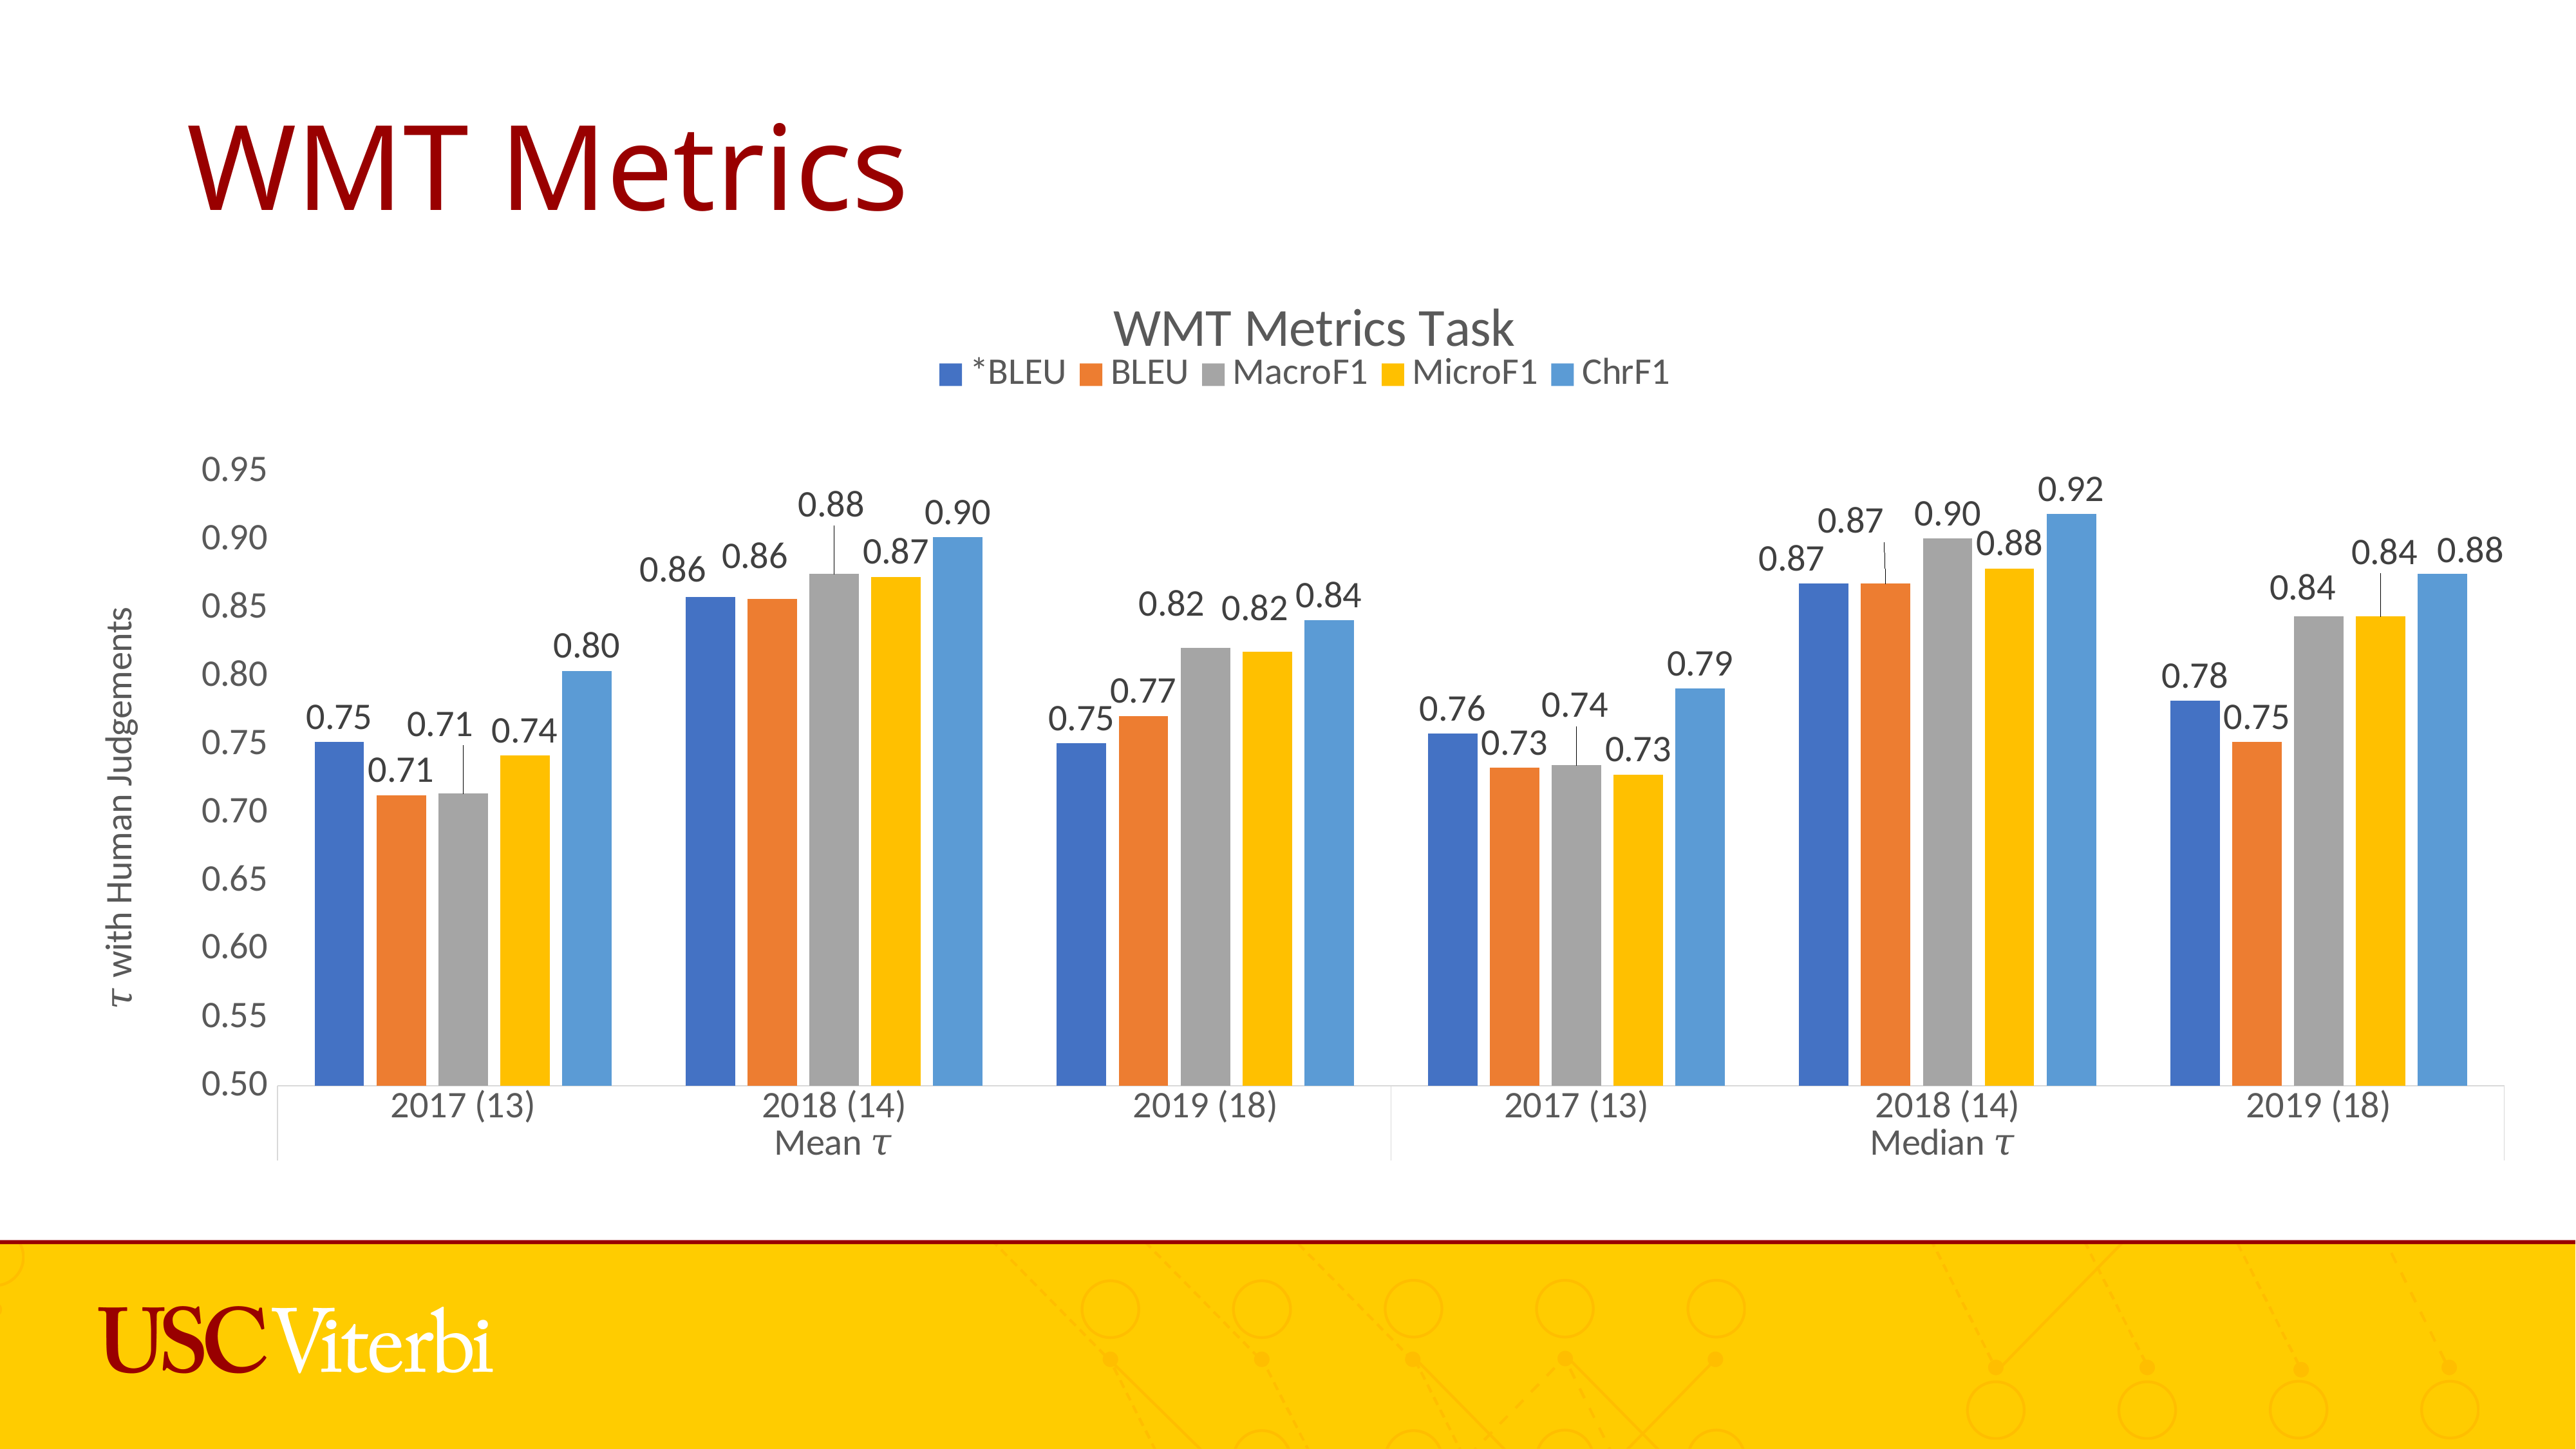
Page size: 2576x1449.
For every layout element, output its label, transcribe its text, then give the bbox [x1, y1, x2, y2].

chart [75, 266, 2554, 1183]
title WMT Metrics [177, 72, 2399, 266]
picture [0, 0, 2576, 1449]
